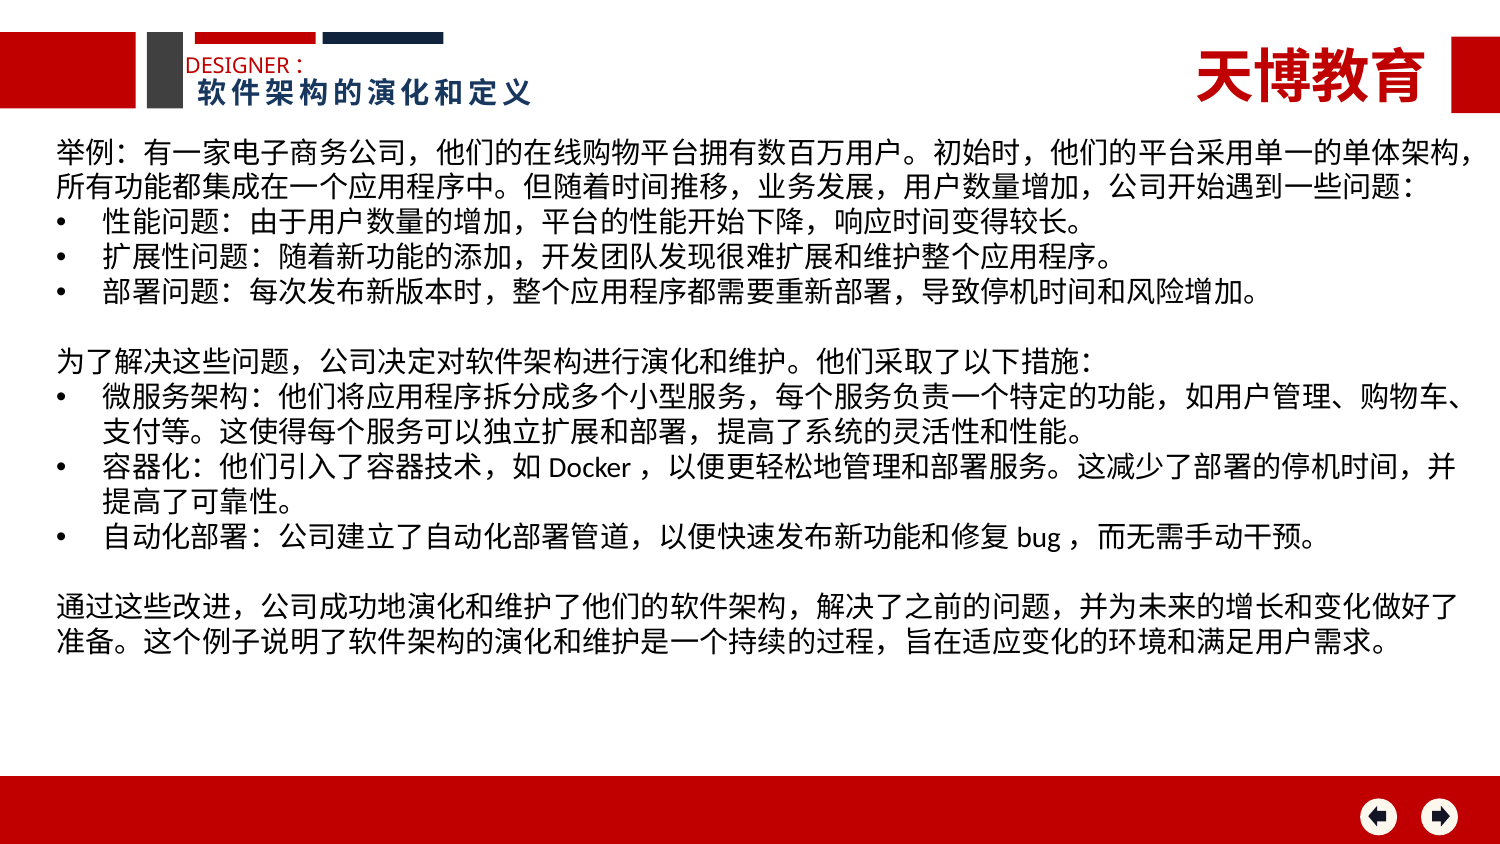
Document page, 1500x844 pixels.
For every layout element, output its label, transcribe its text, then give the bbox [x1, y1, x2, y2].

text_box 举例：有一家电子商务公司，他们的在线购物平台拥有数百万用户。初始时，他们的平台采用单一的单体架构，所有功能都集成在一个应用程序中。但随着时间推移，业务发展，用户数量增加，公司开始遇到一些问题： 性能问题：由于用户数量的增加，平台的性能开始下降，响应时间变得较长。 扩展性问题：随着新功能的添加，开发团队发现很难扩展和维护整个应用程序。 部署问题：每次发布新版本时，整个应用程序都需要重新部署，导致停机时间和风险增加。 为了解决这些问题，公司决定对软件架构进行演化和维护。他们采取了以下措施： 微服务架构：他们将应用程序拆分成多个小型服务，每个服务负责一个特定的功能，如用户管理、购物车、支付等。这使得每个服务可以独立扩展和部署，提高了系统的灵活性和性能。 容器化：他们引入了容器技术，如Docker，以便更轻松地管理和部署服务。这减少了部署的停机时间，并提高了可靠性。 自动化部署：公司建立了自动化部署管道，以便快速发布新功能和修复bug，而无需手动干预。 通过这些改进，公司成功地演化和维护了他们的软件架构，解决了之前的问题，并为未来的增长和变化做好了准备。这个例子说明了软件架构的演化和维护是一个持续的过程，旨在适应变化的环境和满足用户需求。 [41, 126, 1485, 666]
text_box DESIGNER： [169, 43, 332, 85]
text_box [194, 31, 444, 45]
text_box 天博教育 [1180, 32, 1444, 117]
text_box 软件架构的演化和定义 [183, 67, 921, 118]
